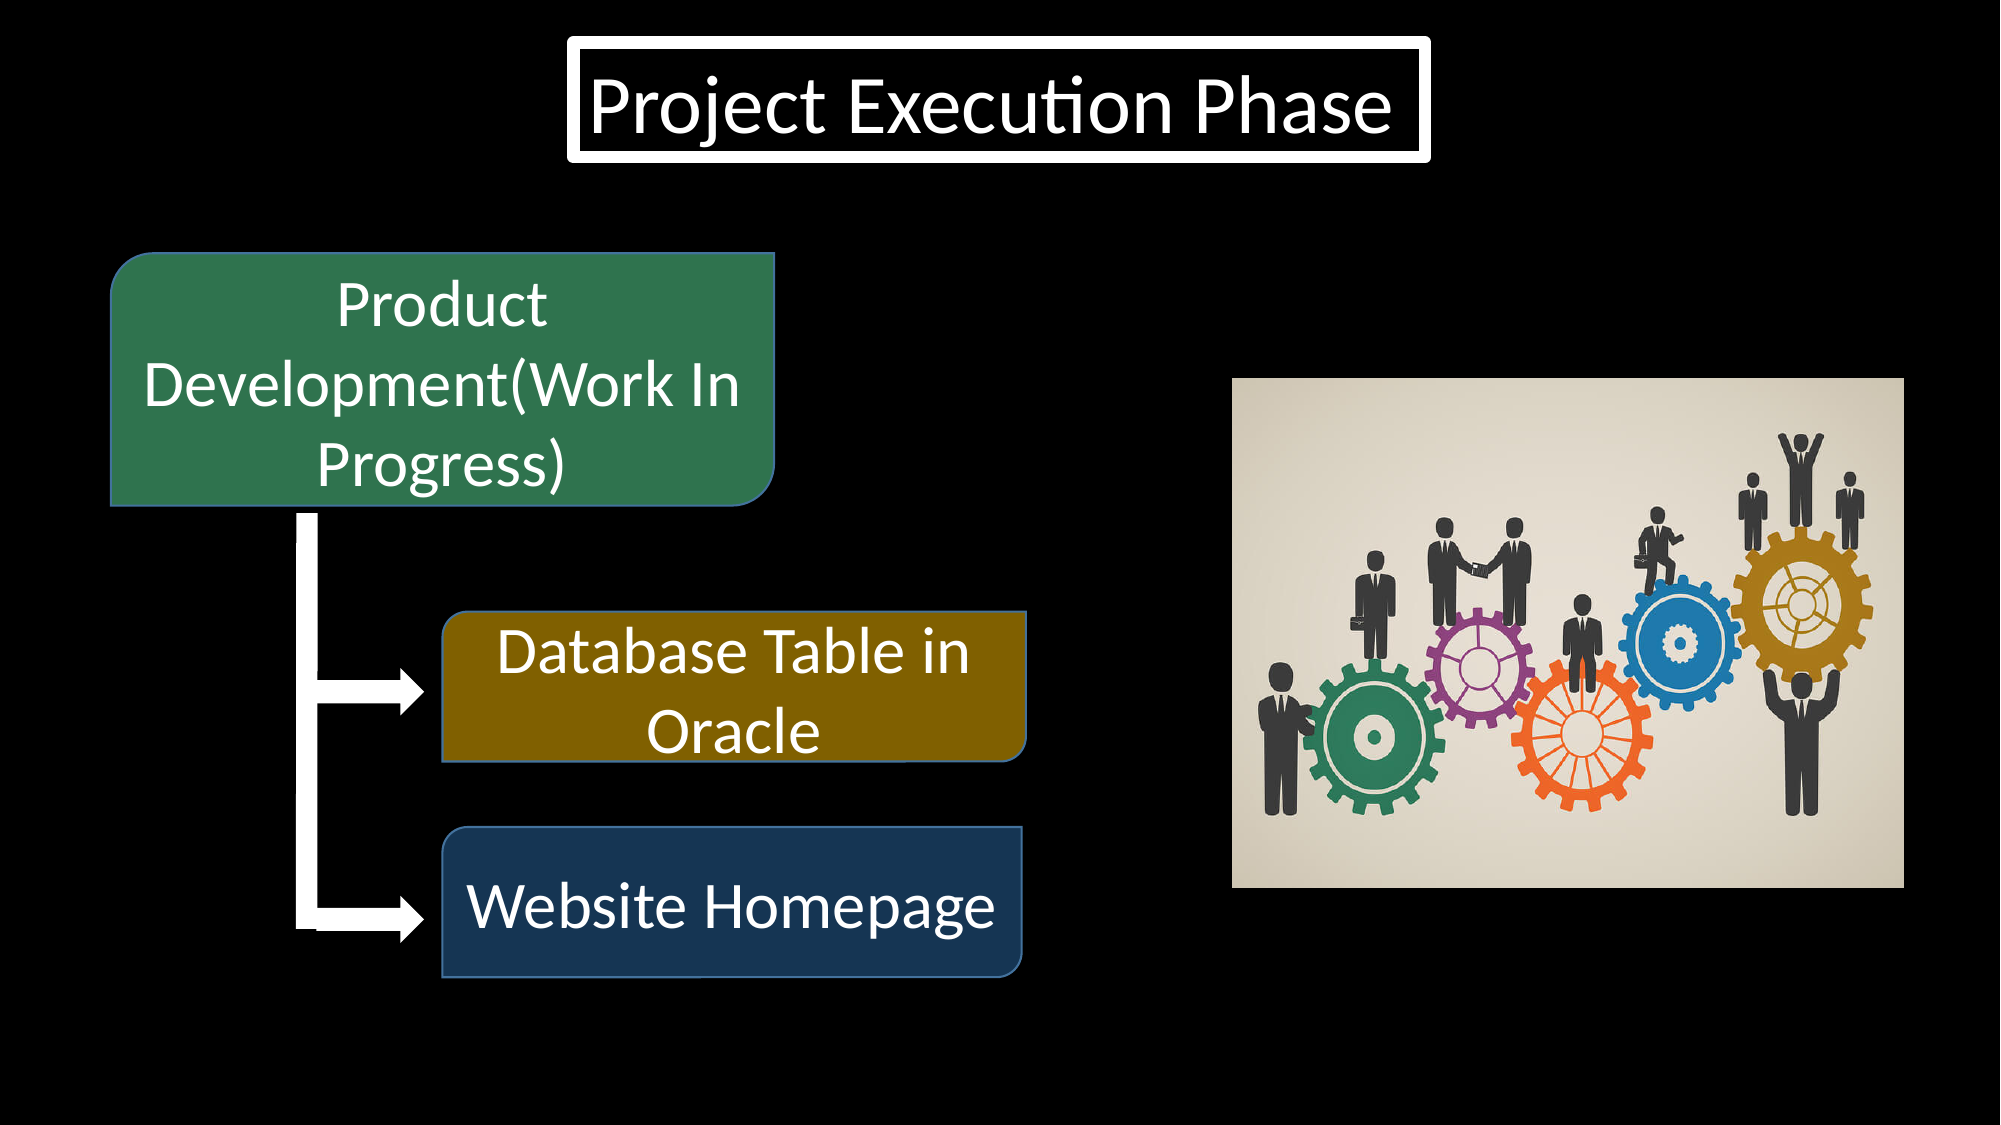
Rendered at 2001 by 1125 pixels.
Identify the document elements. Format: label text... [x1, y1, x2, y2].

text_box Product Development(Work In Progress) [109, 252, 776, 507]
picture [1232, 378, 1904, 888]
text_box [316, 668, 425, 716]
text_box Database Table in Oracle [441, 610, 1027, 763]
text_box Website Homepage [441, 825, 1023, 979]
text_box [316, 895, 425, 944]
text_box Project Execution Phase [573, 42, 1426, 158]
